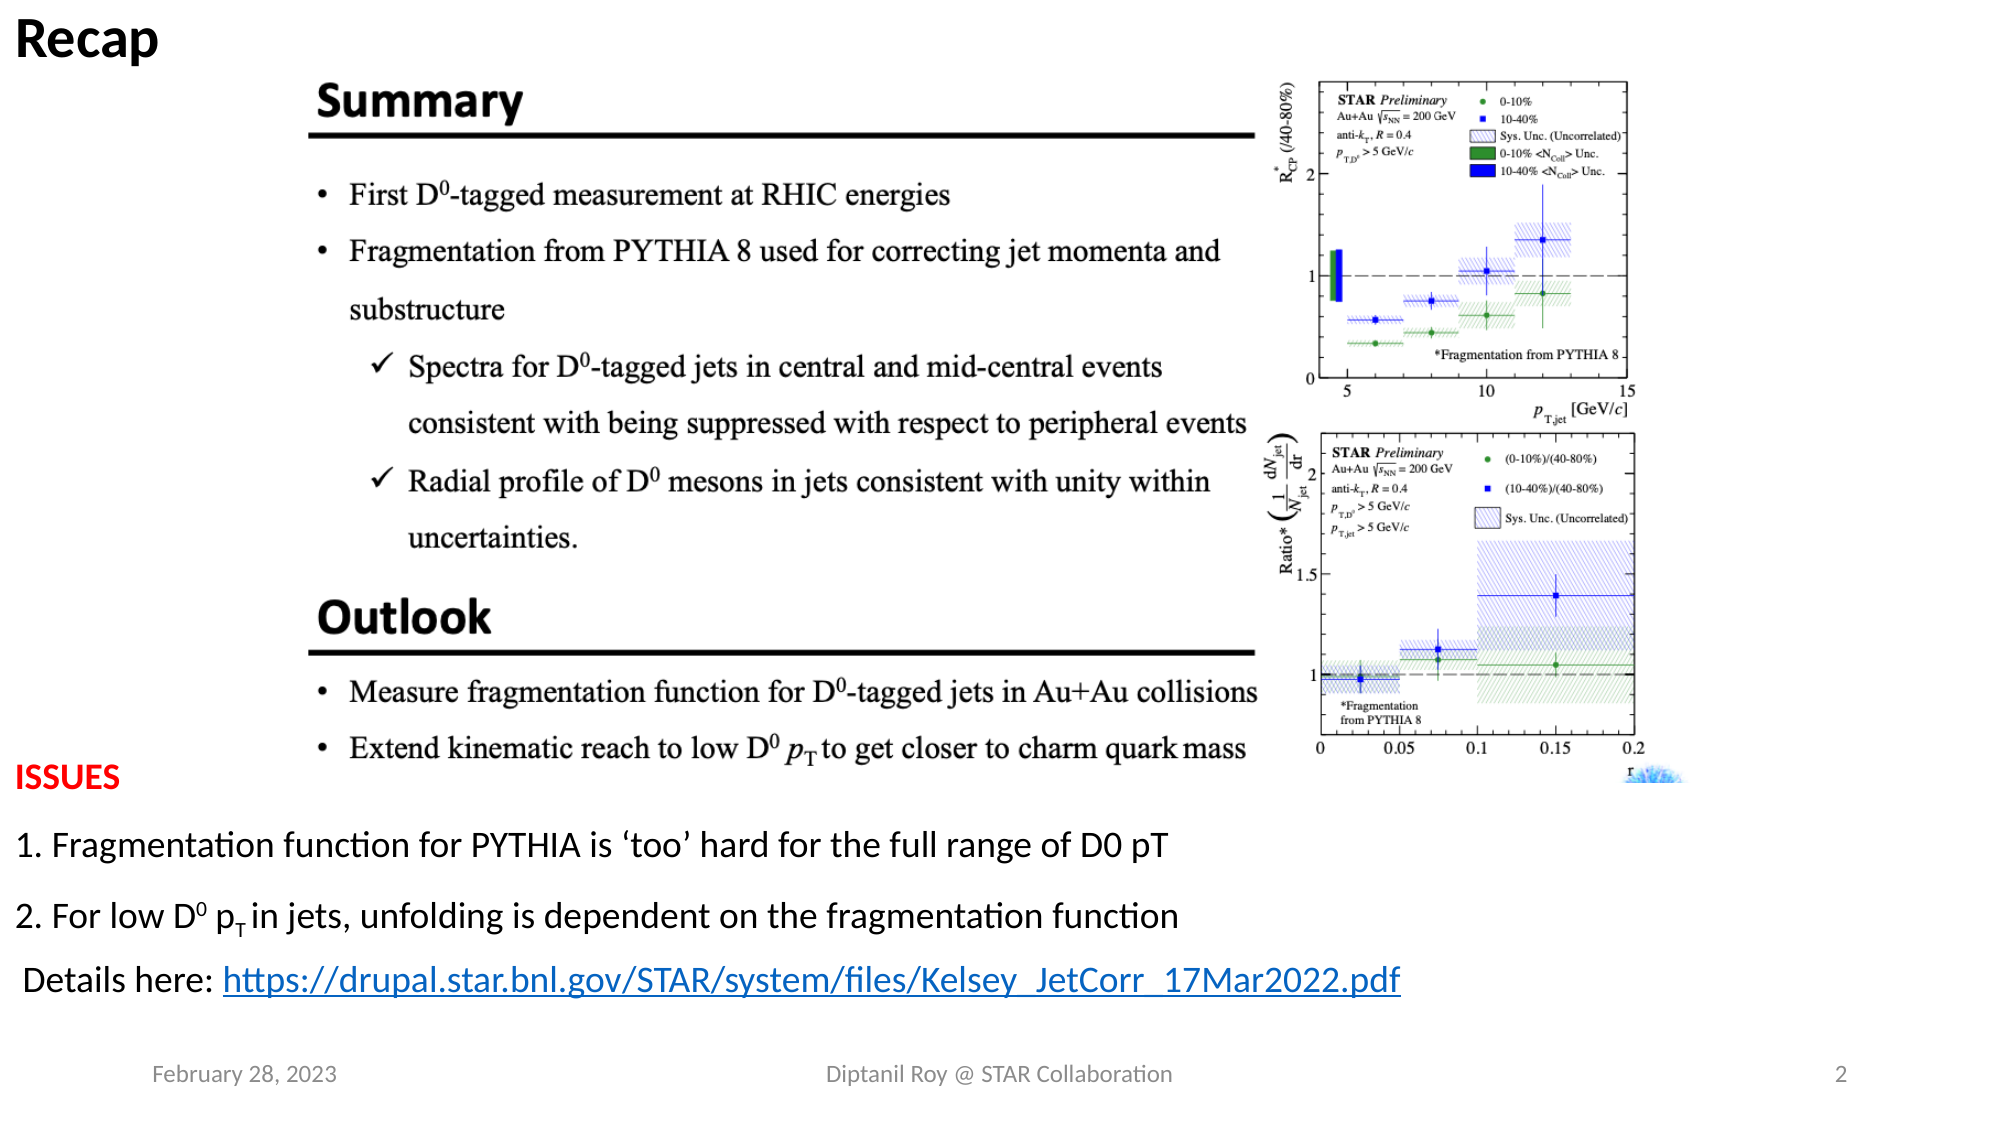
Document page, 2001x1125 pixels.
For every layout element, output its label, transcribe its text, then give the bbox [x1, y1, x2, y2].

text_box Details here: https://drupal.star.bnl.gov/STAR/system/files/Kelsey_JetCorr_17Mar2022.pdf [7, 947, 1417, 1008]
list Recap [0, 0, 2000, 80]
text_box ISSUES 1. Fragmentation function for PYTHIA is ‘too’ hard for the full range of D0 pT 2. For low D0 pT in jets, unfolding is dependent on the fragmentation function [0, 722, 1593, 950]
slide_number 2 [1412, 1042, 1863, 1103]
footer Diptanil Roy @ STAR Collaboration [662, 1042, 1338, 1103]
picture [308, 66, 1692, 783]
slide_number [137, 1042, 588, 1103]
